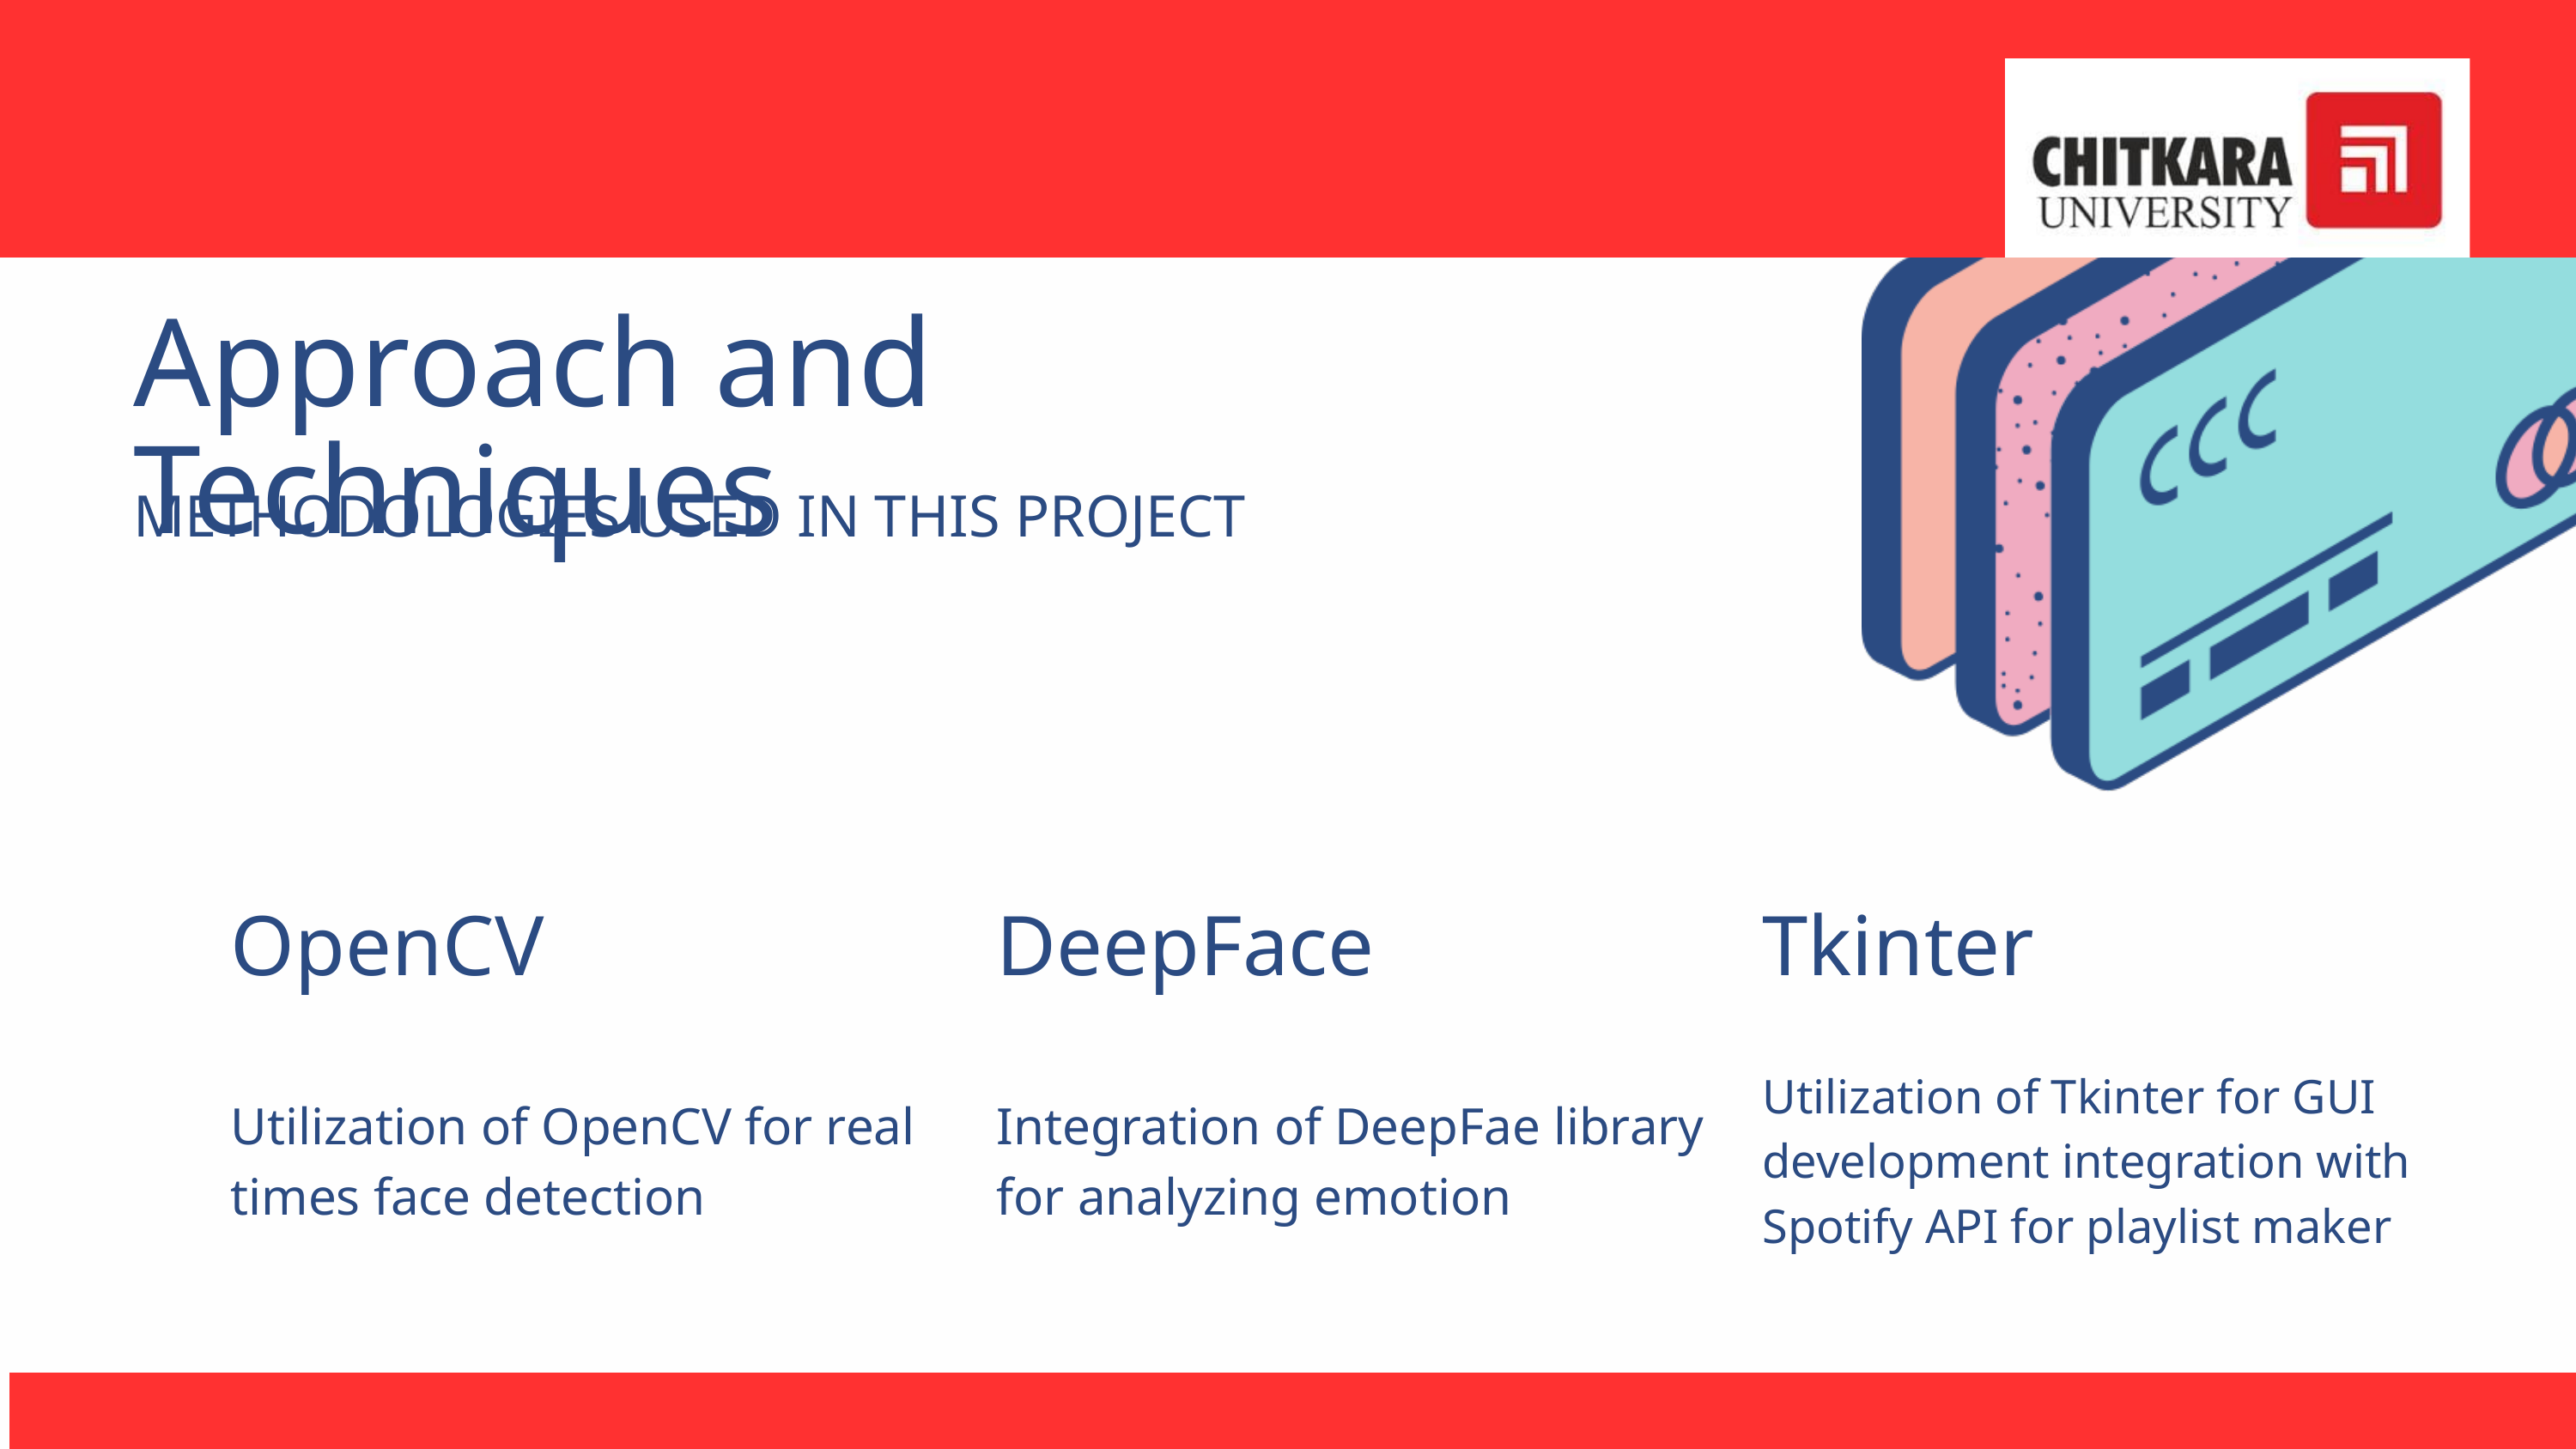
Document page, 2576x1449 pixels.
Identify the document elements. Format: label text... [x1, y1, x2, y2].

table_cell Utilization of Tkinter for GUI development integration with Spotify API for playlist maker [1739, 1029, 2499, 1290]
table_header OpenCV [207, 808, 967, 1023]
text_box [1862, 268, 2576, 794]
table_header DeepFace [973, 808, 1733, 1023]
table_cell Integration of DeepFae library for analyzing emotion [973, 1029, 1733, 1290]
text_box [9, 1372, 2576, 1449]
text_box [132, 292, 1608, 543]
table_header Tkinter [1739, 808, 2499, 1023]
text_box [0, 0, 2576, 258]
table_cell Utilization of OpenCV for real times face detection [207, 1029, 967, 1290]
